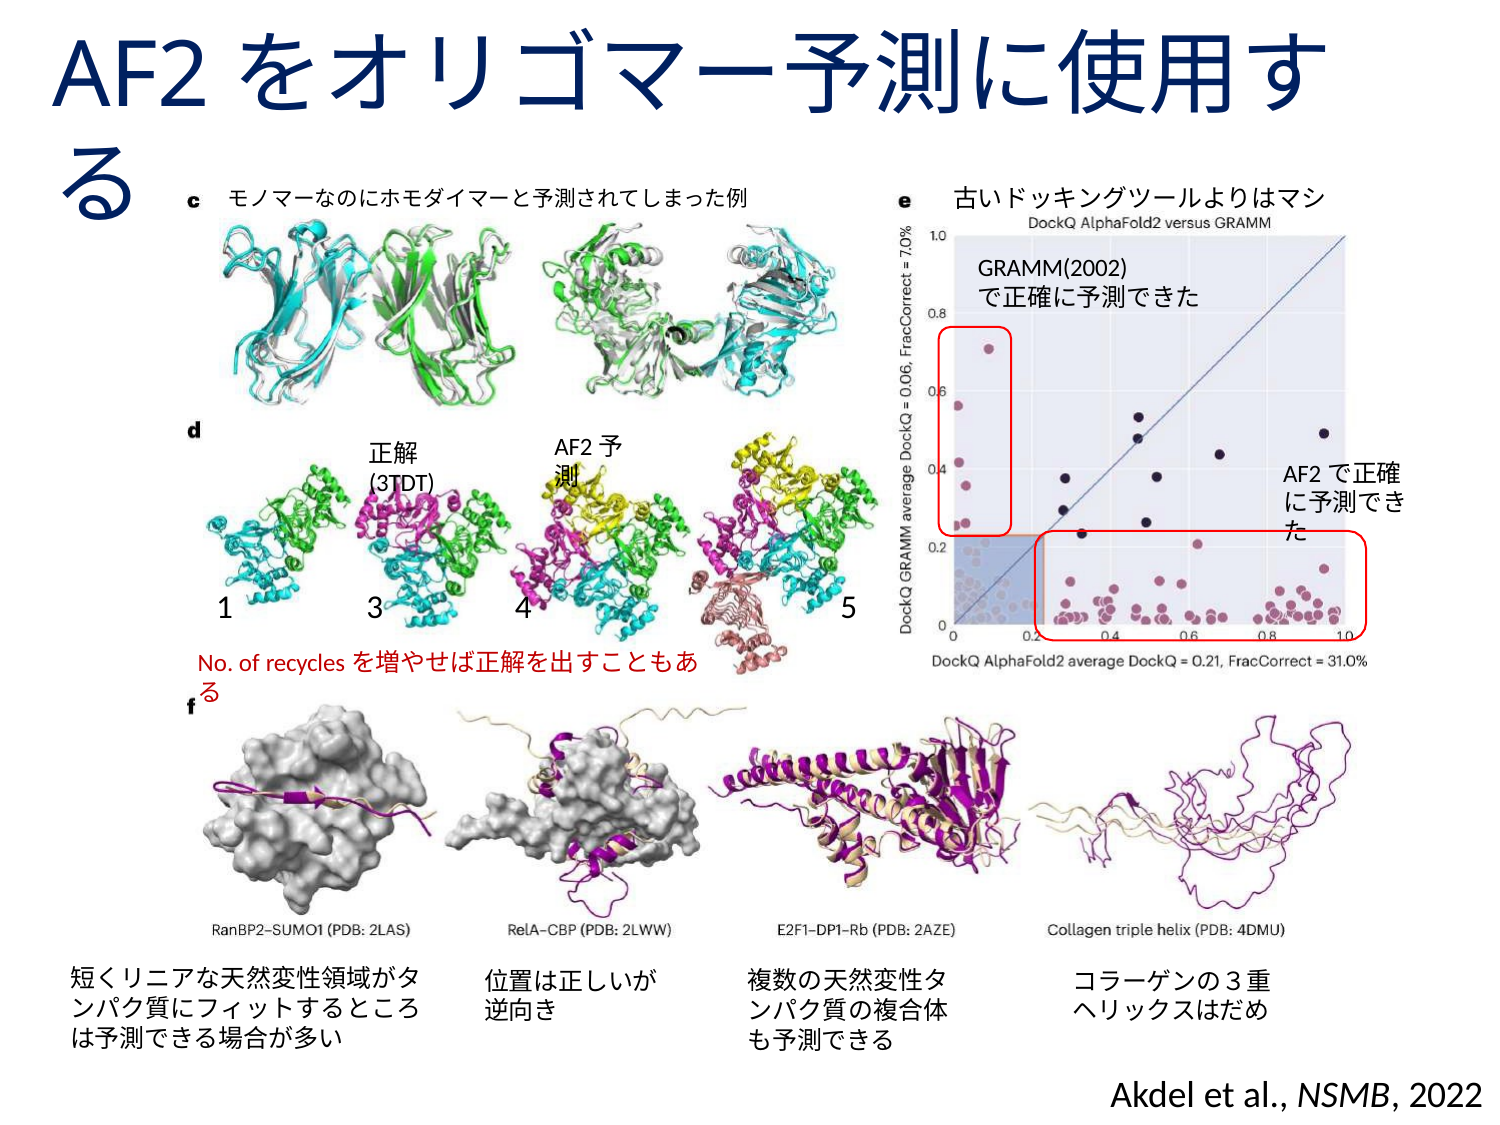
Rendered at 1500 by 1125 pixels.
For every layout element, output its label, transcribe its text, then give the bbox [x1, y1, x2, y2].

text_box AF2で正確に予測できた [1372, 454, 1425, 546]
picture [187, 194, 1367, 939]
text_box Akdel et al., NSMB, 2022 [1108, 1067, 1487, 1115]
text_box コラーゲンの３重ヘリックスはだめ [1070, 962, 1275, 1025]
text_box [937, 325, 1368, 642]
text_box モノマーなのにホモダイマーと予測されてしまった例 古いドッキングツールよりはマシ GRAMM(2002) で正確に予測できた [225, 167, 1329, 193]
text_box 位置は正しいが逆向き [482, 962, 662, 1025]
text_box 短くリニアな天然変性領域がタンパク質にフィットするところは予測できる場合が多い [68, 960, 423, 1052]
title AF2をオリゴマー予測に使⽤する [50, 12, 1386, 235]
text_box 複数の天然変性タンパク質の複合体も予測できる [745, 962, 950, 1055]
